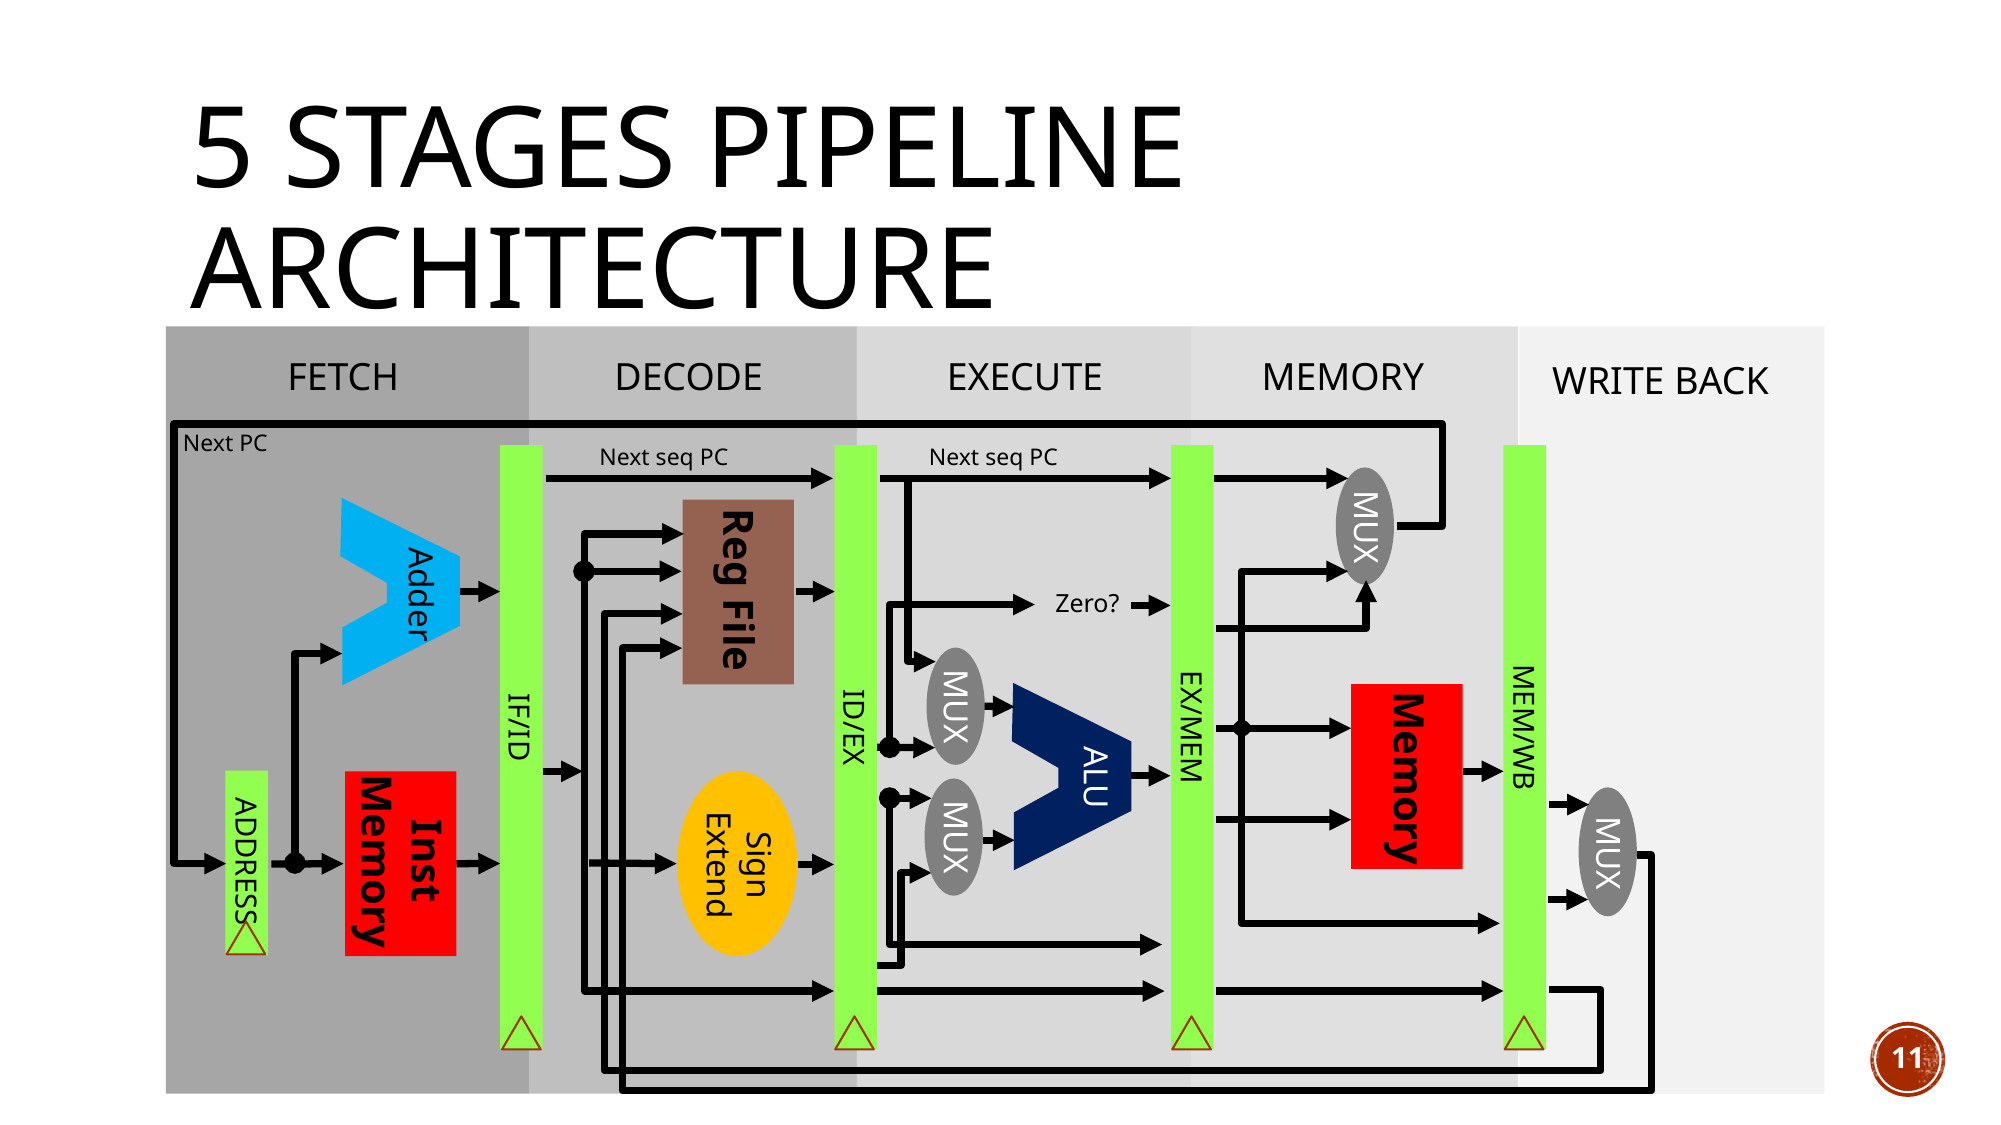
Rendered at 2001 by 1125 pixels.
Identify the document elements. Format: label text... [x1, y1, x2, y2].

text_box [175, 425, 1650, 1090]
text_box [1190, 344, 1518, 423]
text_box FETCH [272, 345, 415, 406]
text_box DECODE [599, 345, 778, 406]
text_box WRITE BACK [1537, 349, 1784, 410]
text_box MEMORY [1246, 345, 1439, 406]
text_box EXECUTE [932, 345, 1118, 406]
title 5 Stages Pipeline architecture [175, 79, 1826, 344]
slide_number 11 [1855, 1028, 1961, 1089]
text_box [530, 344, 856, 420]
text_box [856, 344, 1190, 420]
text_box [1518, 344, 1825, 1095]
text_box [165, 325, 530, 1095]
